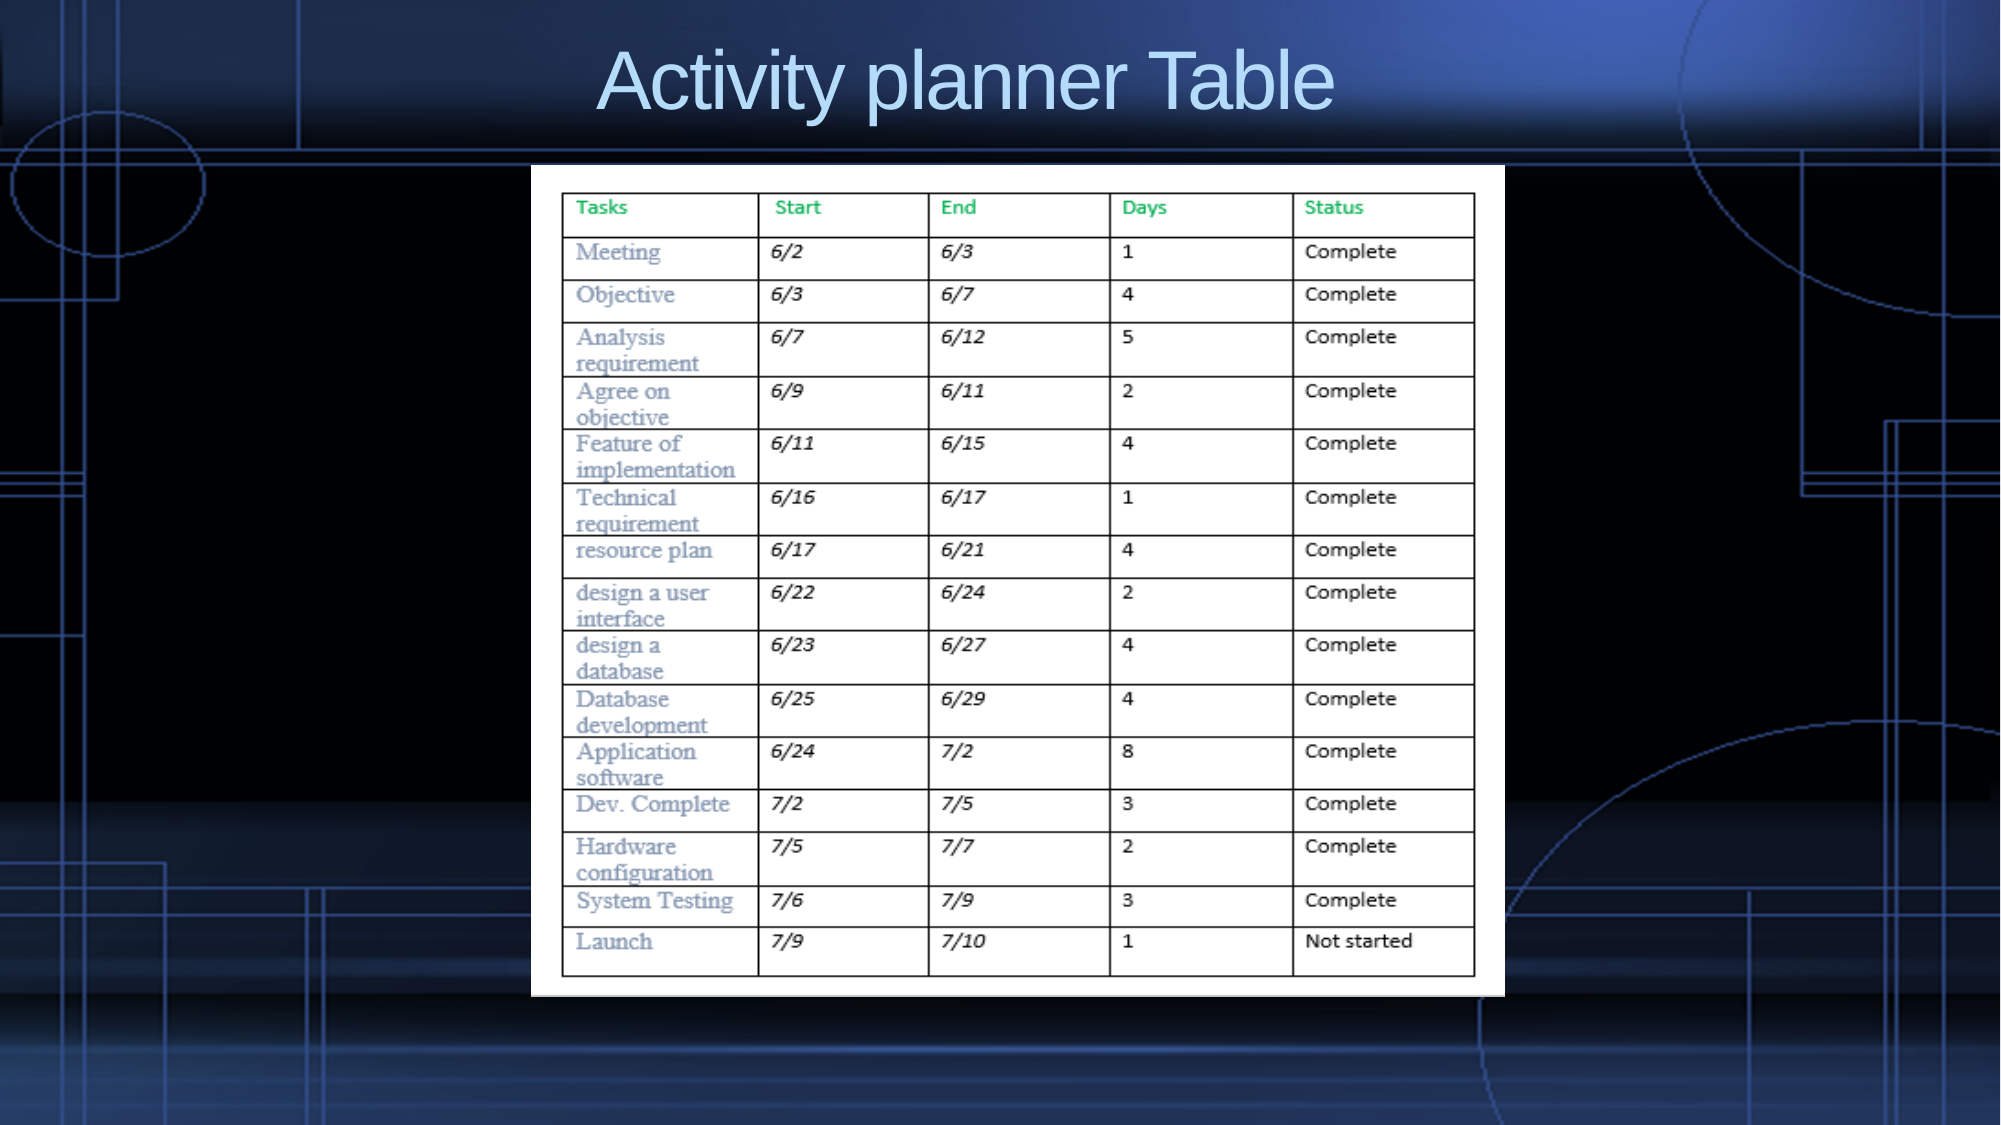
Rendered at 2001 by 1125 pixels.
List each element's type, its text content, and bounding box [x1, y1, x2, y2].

picture [0, 0, 2001, 1125]
title Activity planner Table [430, 18, 1505, 157]
